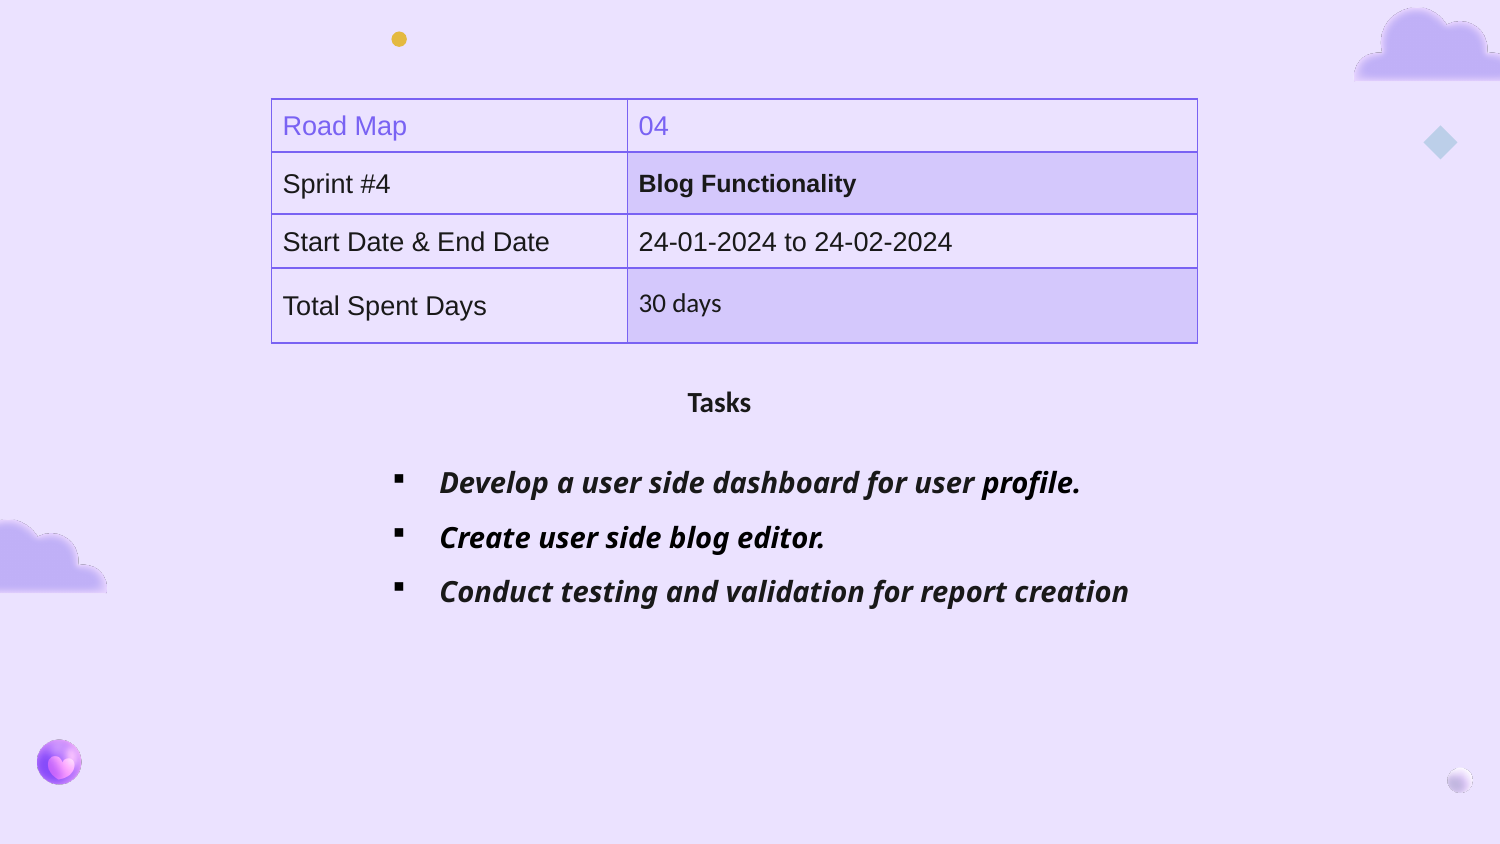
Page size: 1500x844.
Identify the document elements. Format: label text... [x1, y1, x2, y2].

table_cell Total Spent Days [272, 269, 627, 342]
table_cell Blog Functionality [628, 153, 1197, 213]
table_cell 24-01-2024 to 24-02-2024 [628, 215, 1197, 267]
table_cell 30 days [628, 269, 1197, 342]
picture [16, 721, 90, 804]
picture [0, 511, 117, 602]
picture [1343, 0, 1500, 90]
table_header 04 [628, 100, 1197, 151]
table_header Road Map [272, 100, 627, 151]
text_box Develop a user side dashboard for user profile. Create user side blog editor. Conduct testing and validation for report creation [377, 455, 1232, 724]
text_box Tasks [502, 373, 937, 426]
table_cell Start Date & End Date [272, 215, 627, 267]
table_cell Sprint #4 [272, 153, 627, 213]
picture [1429, 747, 1490, 815]
